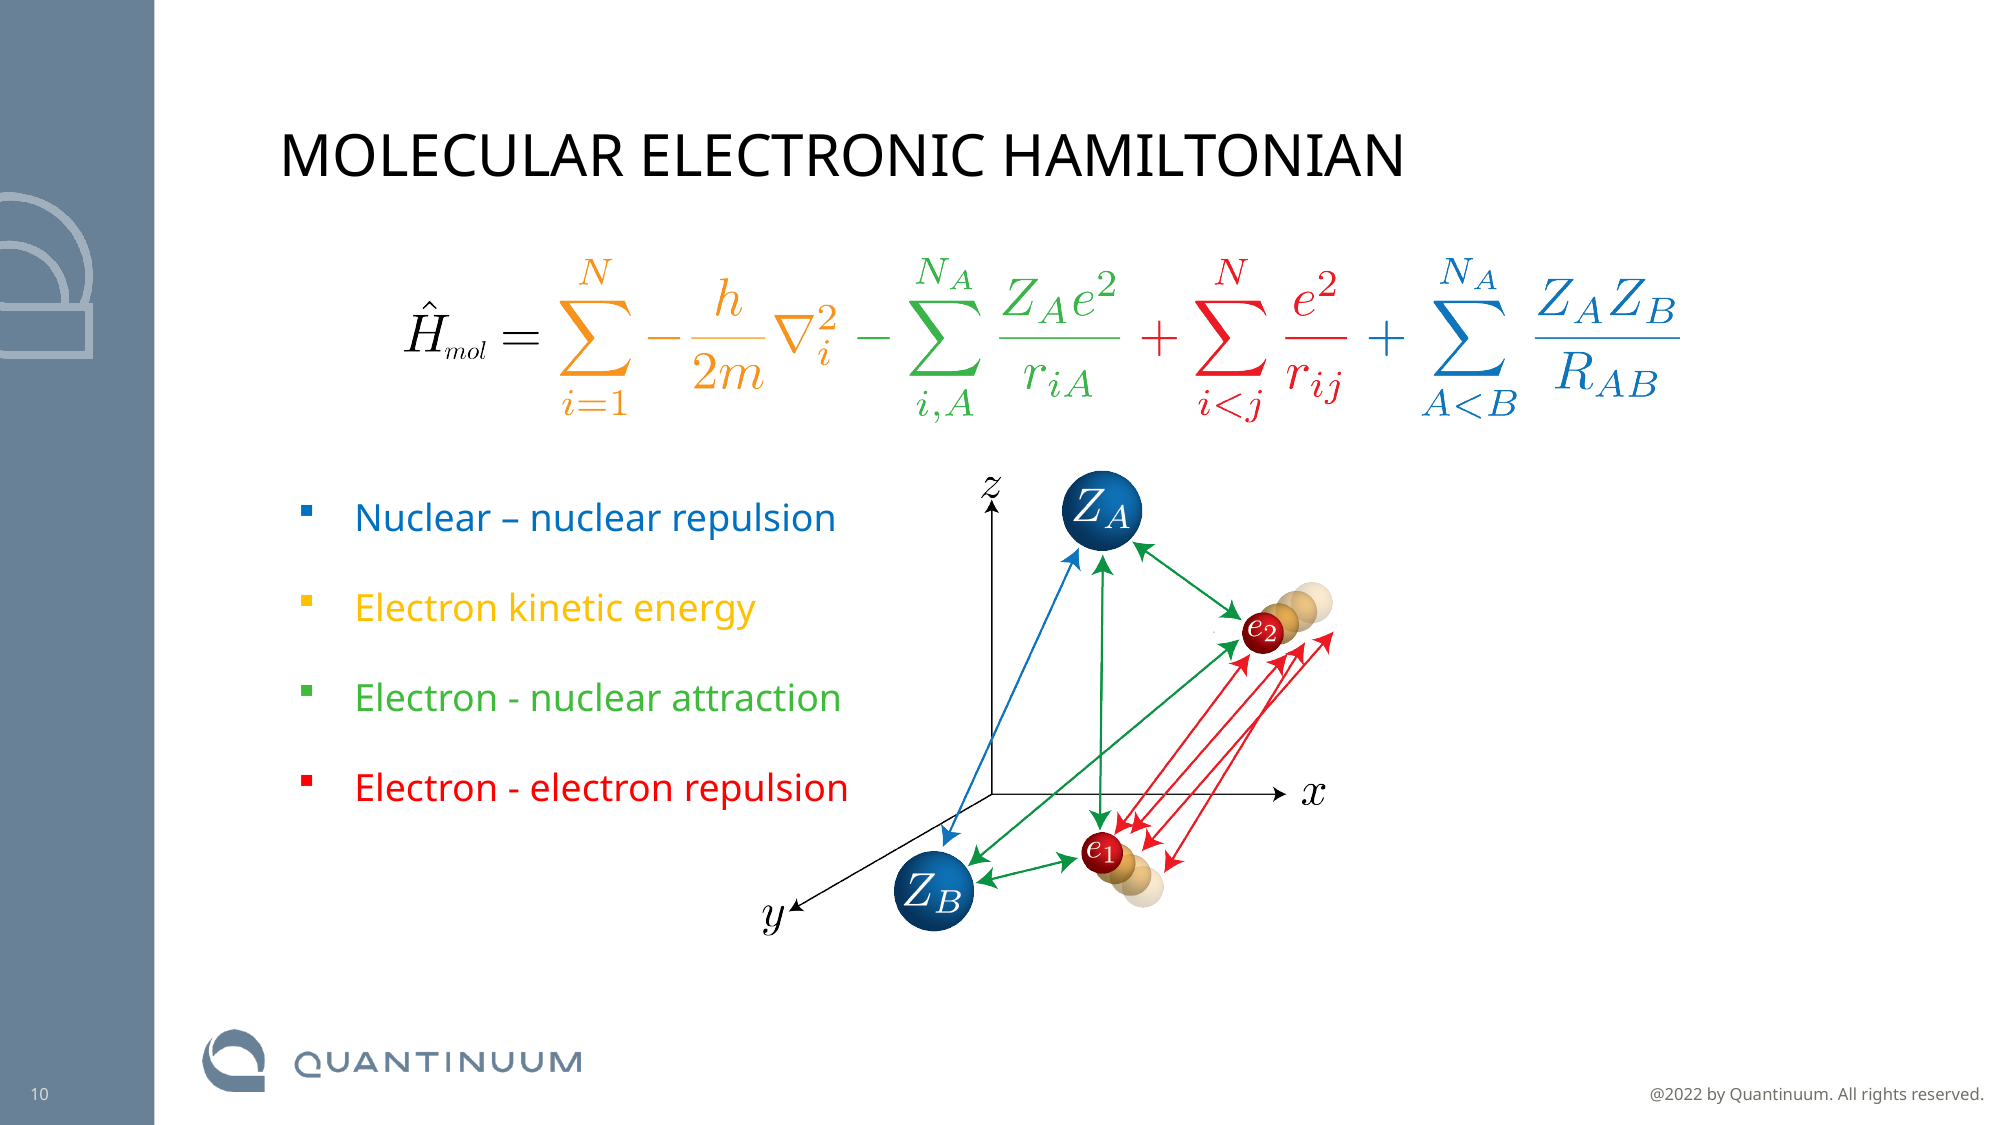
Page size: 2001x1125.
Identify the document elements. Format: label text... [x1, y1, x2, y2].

text_box Nuclear – nuclear repulsion Electron kinetic energy Electron - nuclear attraction Electron - electron repulsion [283, 486, 404, 816]
picture [404, 258, 1680, 936]
footer @2022 by Quantinuum. All rights reserved. [1532, 1065, 2000, 1125]
title MOLECULAR Electronic HAMILTONIAN [249, 84, 1900, 189]
slide_number 10 [0, 1065, 168, 1125]
picture [202, 1029, 581, 1092]
text_box [133, 562, 283, 713]
